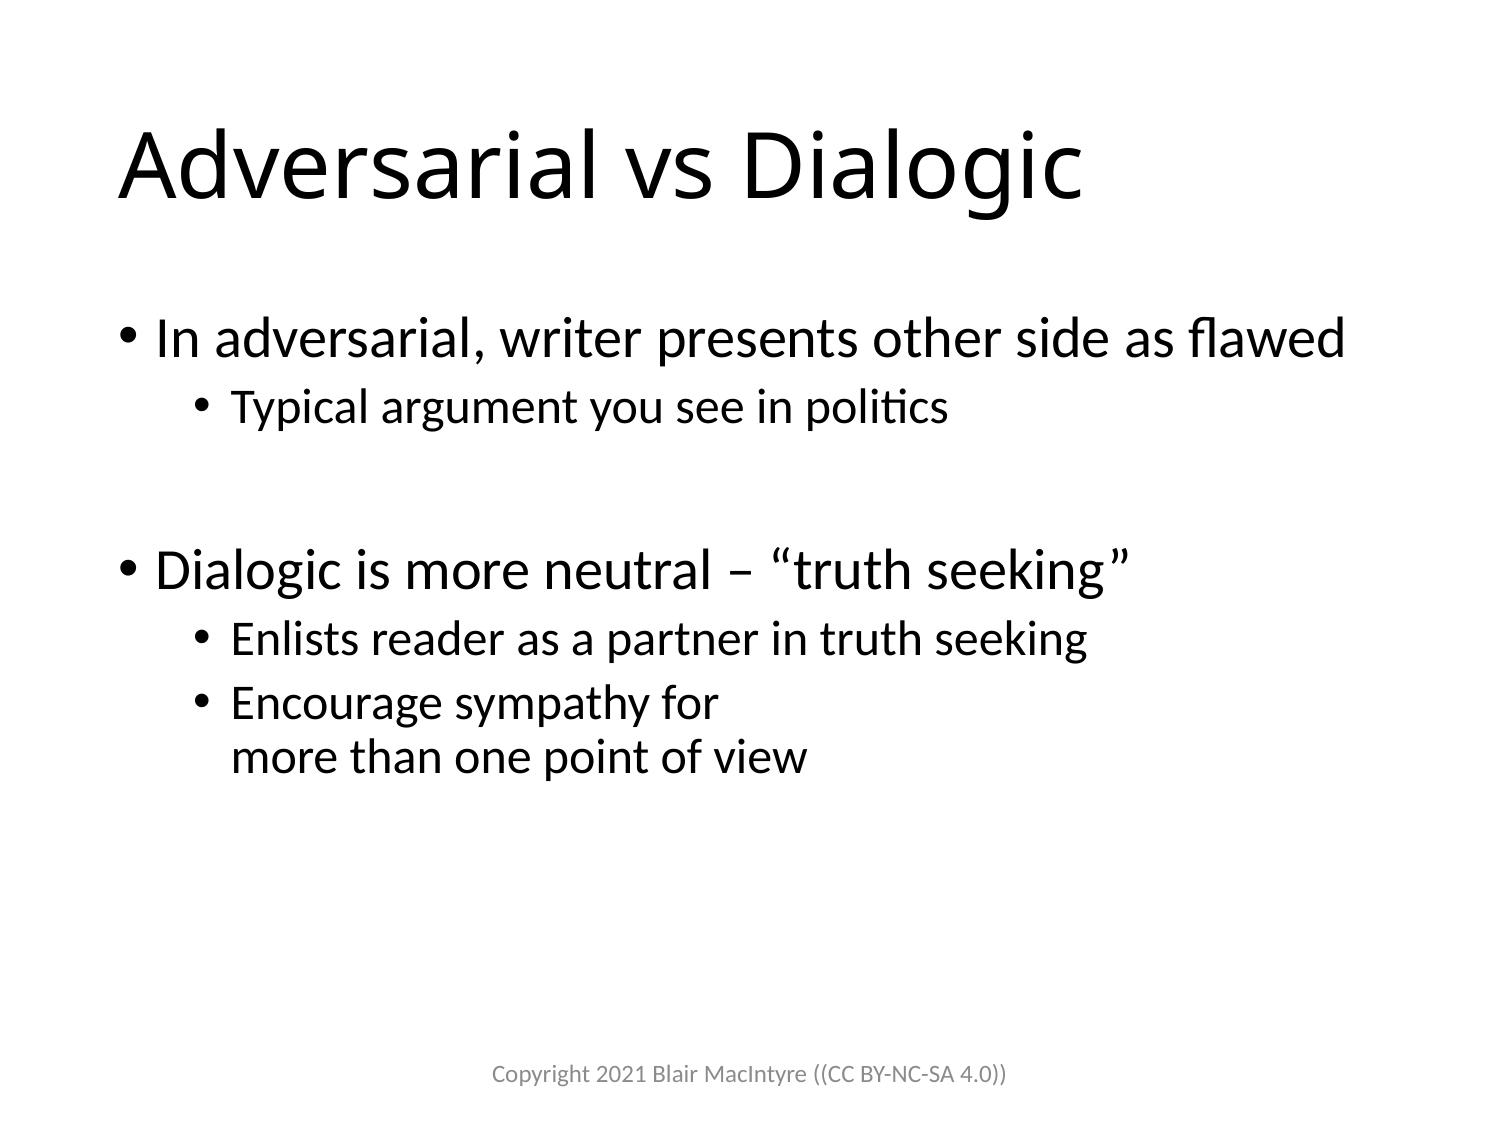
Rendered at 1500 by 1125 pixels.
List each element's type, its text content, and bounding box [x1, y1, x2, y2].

footer Copyright 2021 Blair MacIntyre ((CC BY-NC-SA 4.0)) [461, 1042, 1039, 1103]
title Adversarial vs Dialogic [103, 59, 1397, 278]
list In adversarial, writer presents other side as flawed Typical argument you see in politics Dialogic is more neutral – “truth seeking” Enlists reader as a partner in truth seeking Encourage sympathy for more than one point of view [103, 299, 1397, 1014]
